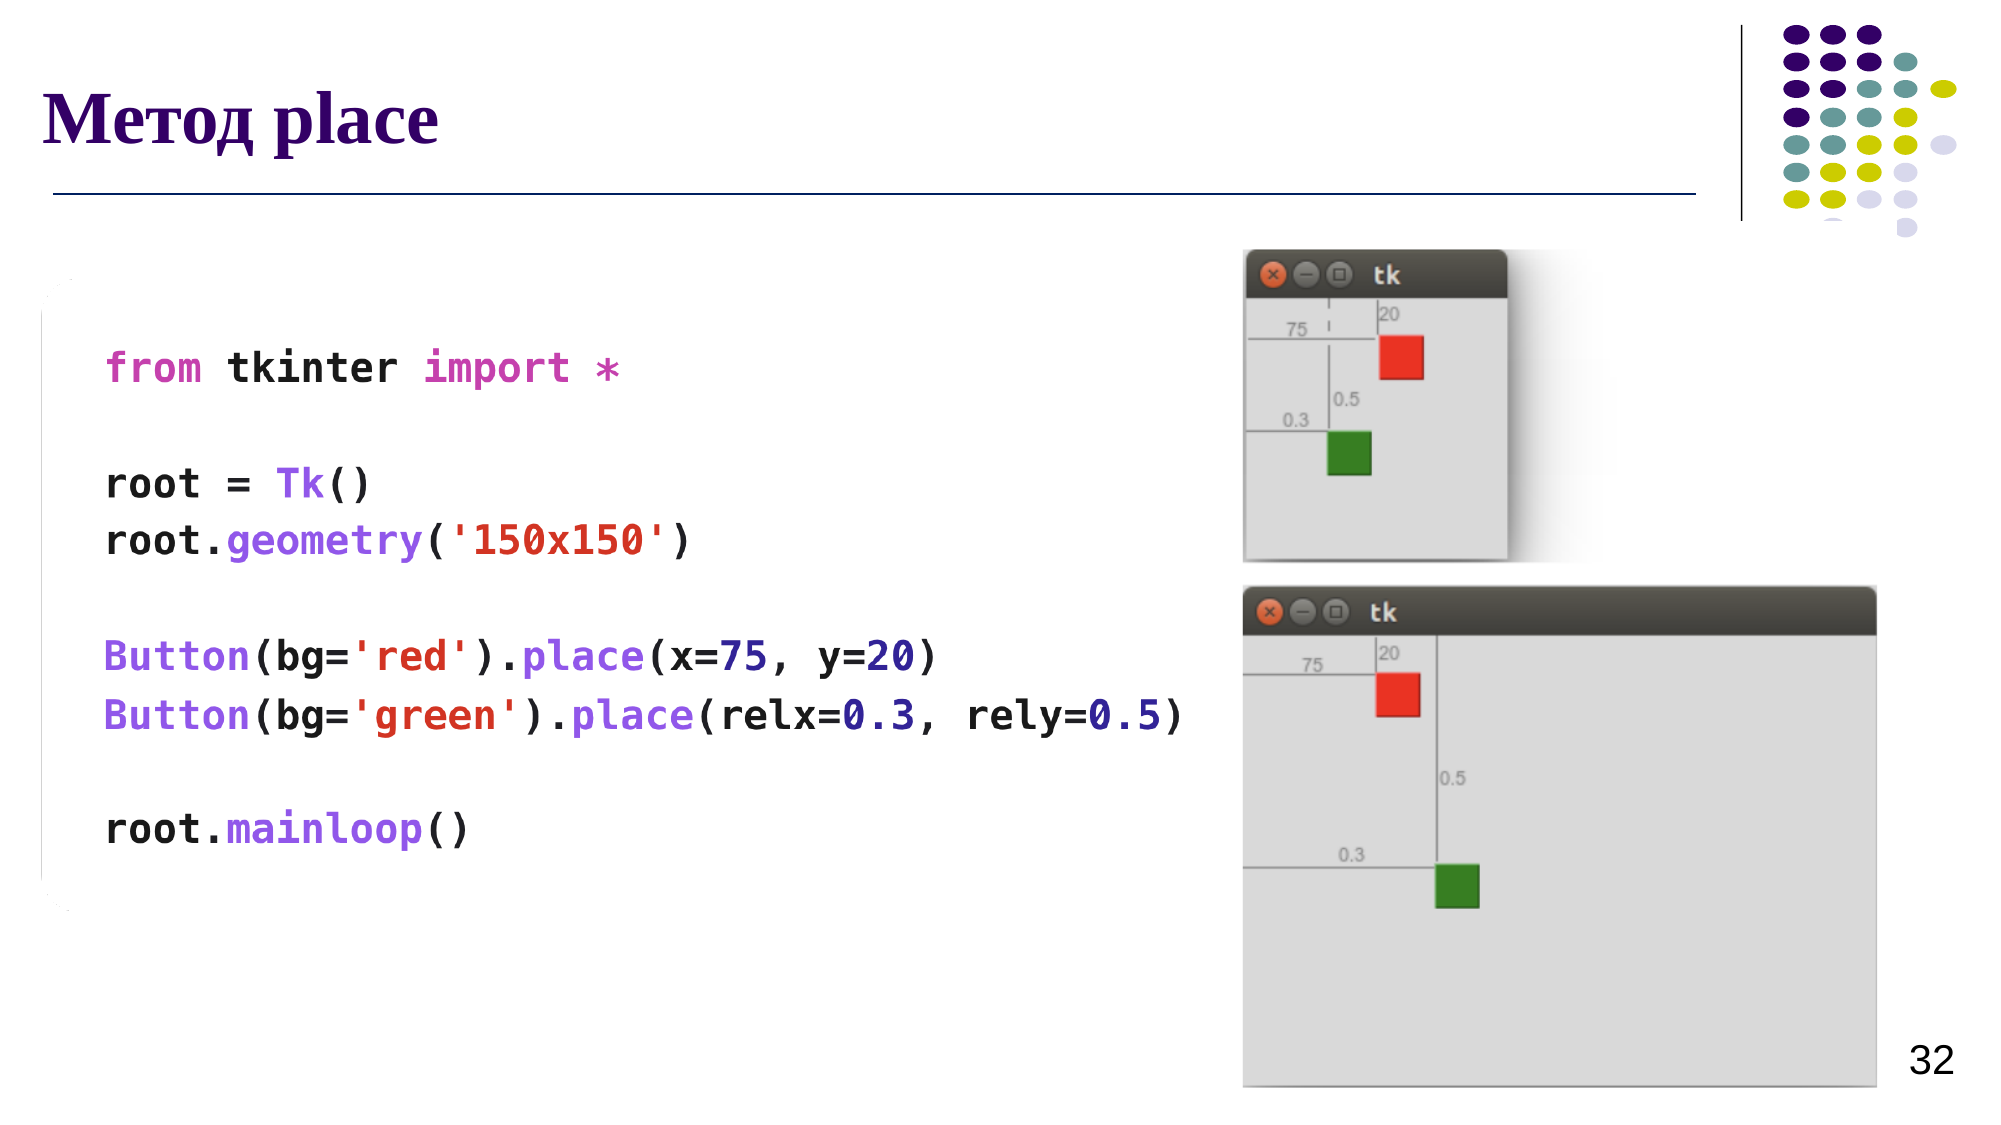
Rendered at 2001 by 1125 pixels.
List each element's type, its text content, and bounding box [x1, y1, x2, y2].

picture [0, 221, 1898, 1115]
slide_number 32 [1902, 1025, 1971, 1085]
title Метод place [0, 35, 1777, 166]
